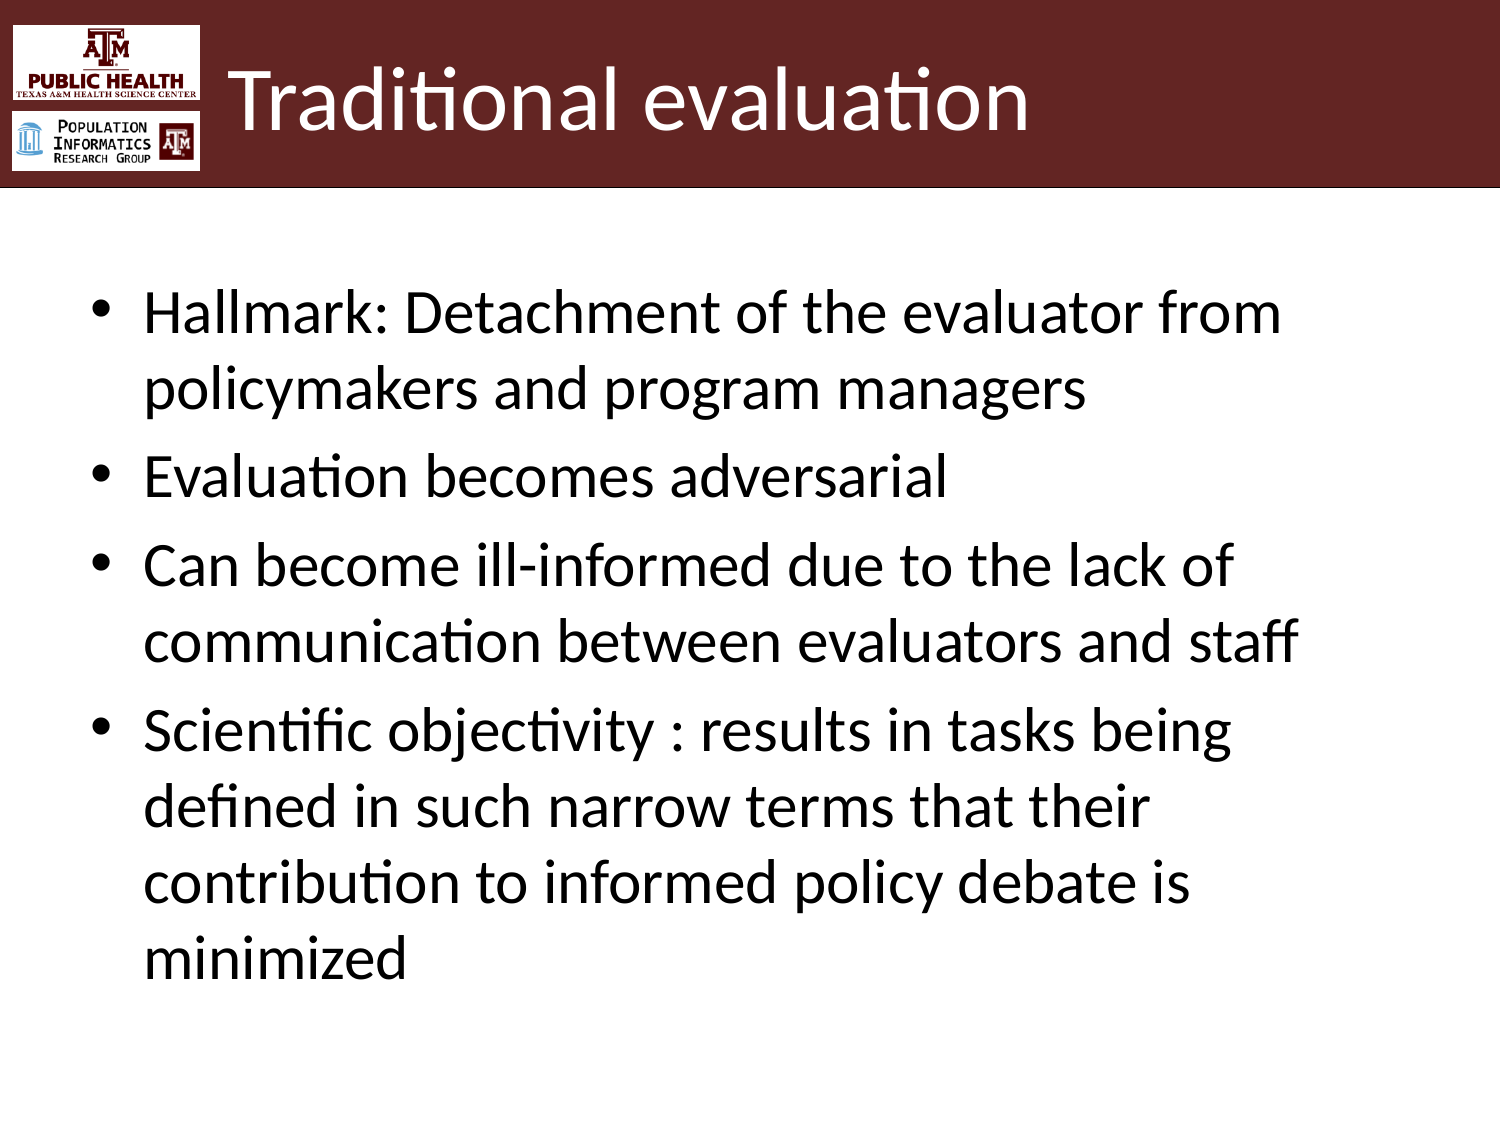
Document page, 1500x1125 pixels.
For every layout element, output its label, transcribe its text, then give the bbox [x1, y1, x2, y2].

title Traditional evaluation [212, 0, 1500, 188]
picture [12, 111, 200, 171]
list Hallmark: Detachment of the evaluator from policymakers and program managers Evaluation becomes adversarial Can become ill-informed due to the lack of communication between evaluators and staff Scientific objectivity : results in tasks being defined in such narrow terms that their contribution to informed policy debate is minimized [75, 262, 1425, 1005]
picture [12, 25, 200, 100]
